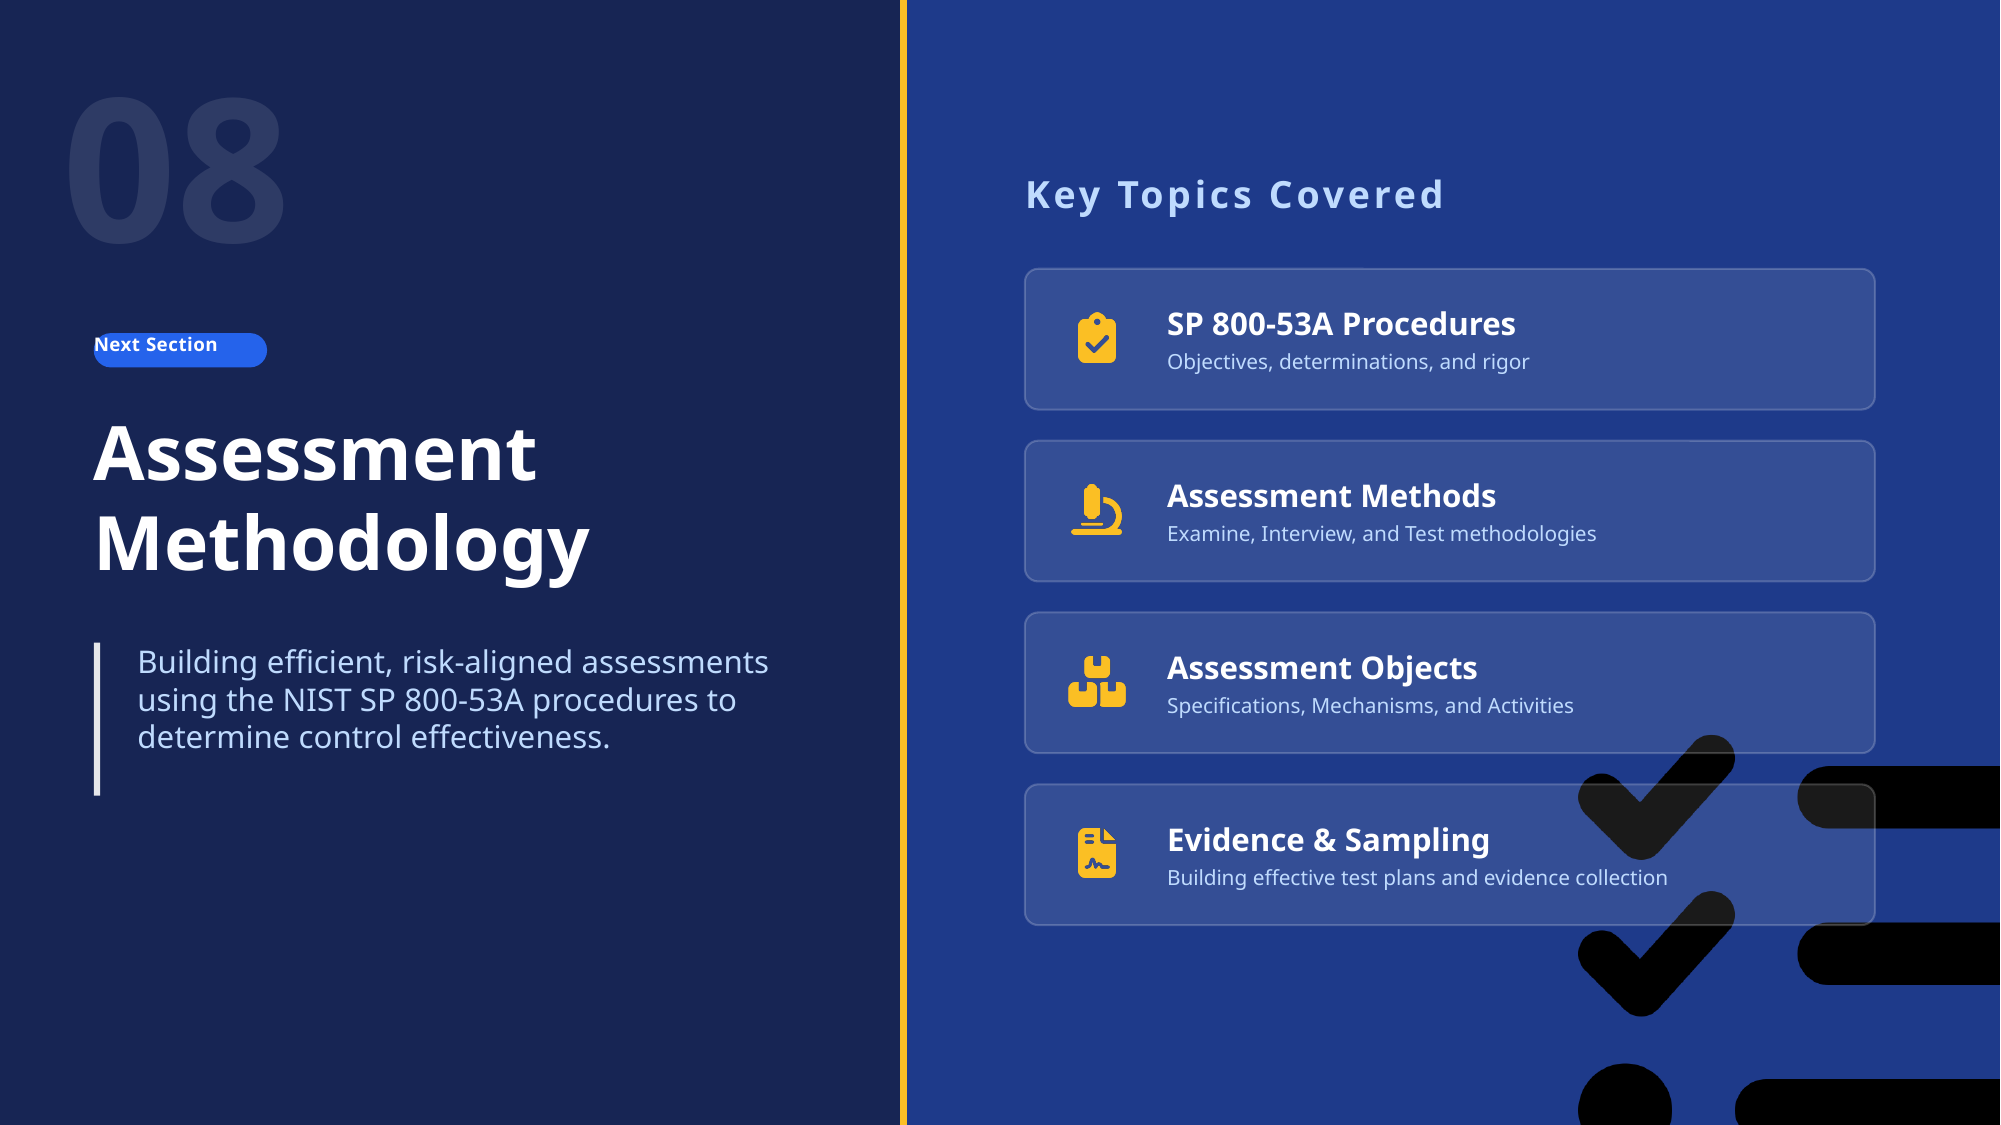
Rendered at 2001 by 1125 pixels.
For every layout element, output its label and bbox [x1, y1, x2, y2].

picture [899, 0, 907, 1125]
picture [1078, 828, 1116, 879]
picture [1068, 656, 1126, 707]
picture [1078, 312, 1116, 363]
picture [1071, 484, 1122, 535]
text_box [0, 0, 899, 1125]
picture [1578, 703, 2000, 1125]
text_box [907, 0, 2000, 1125]
